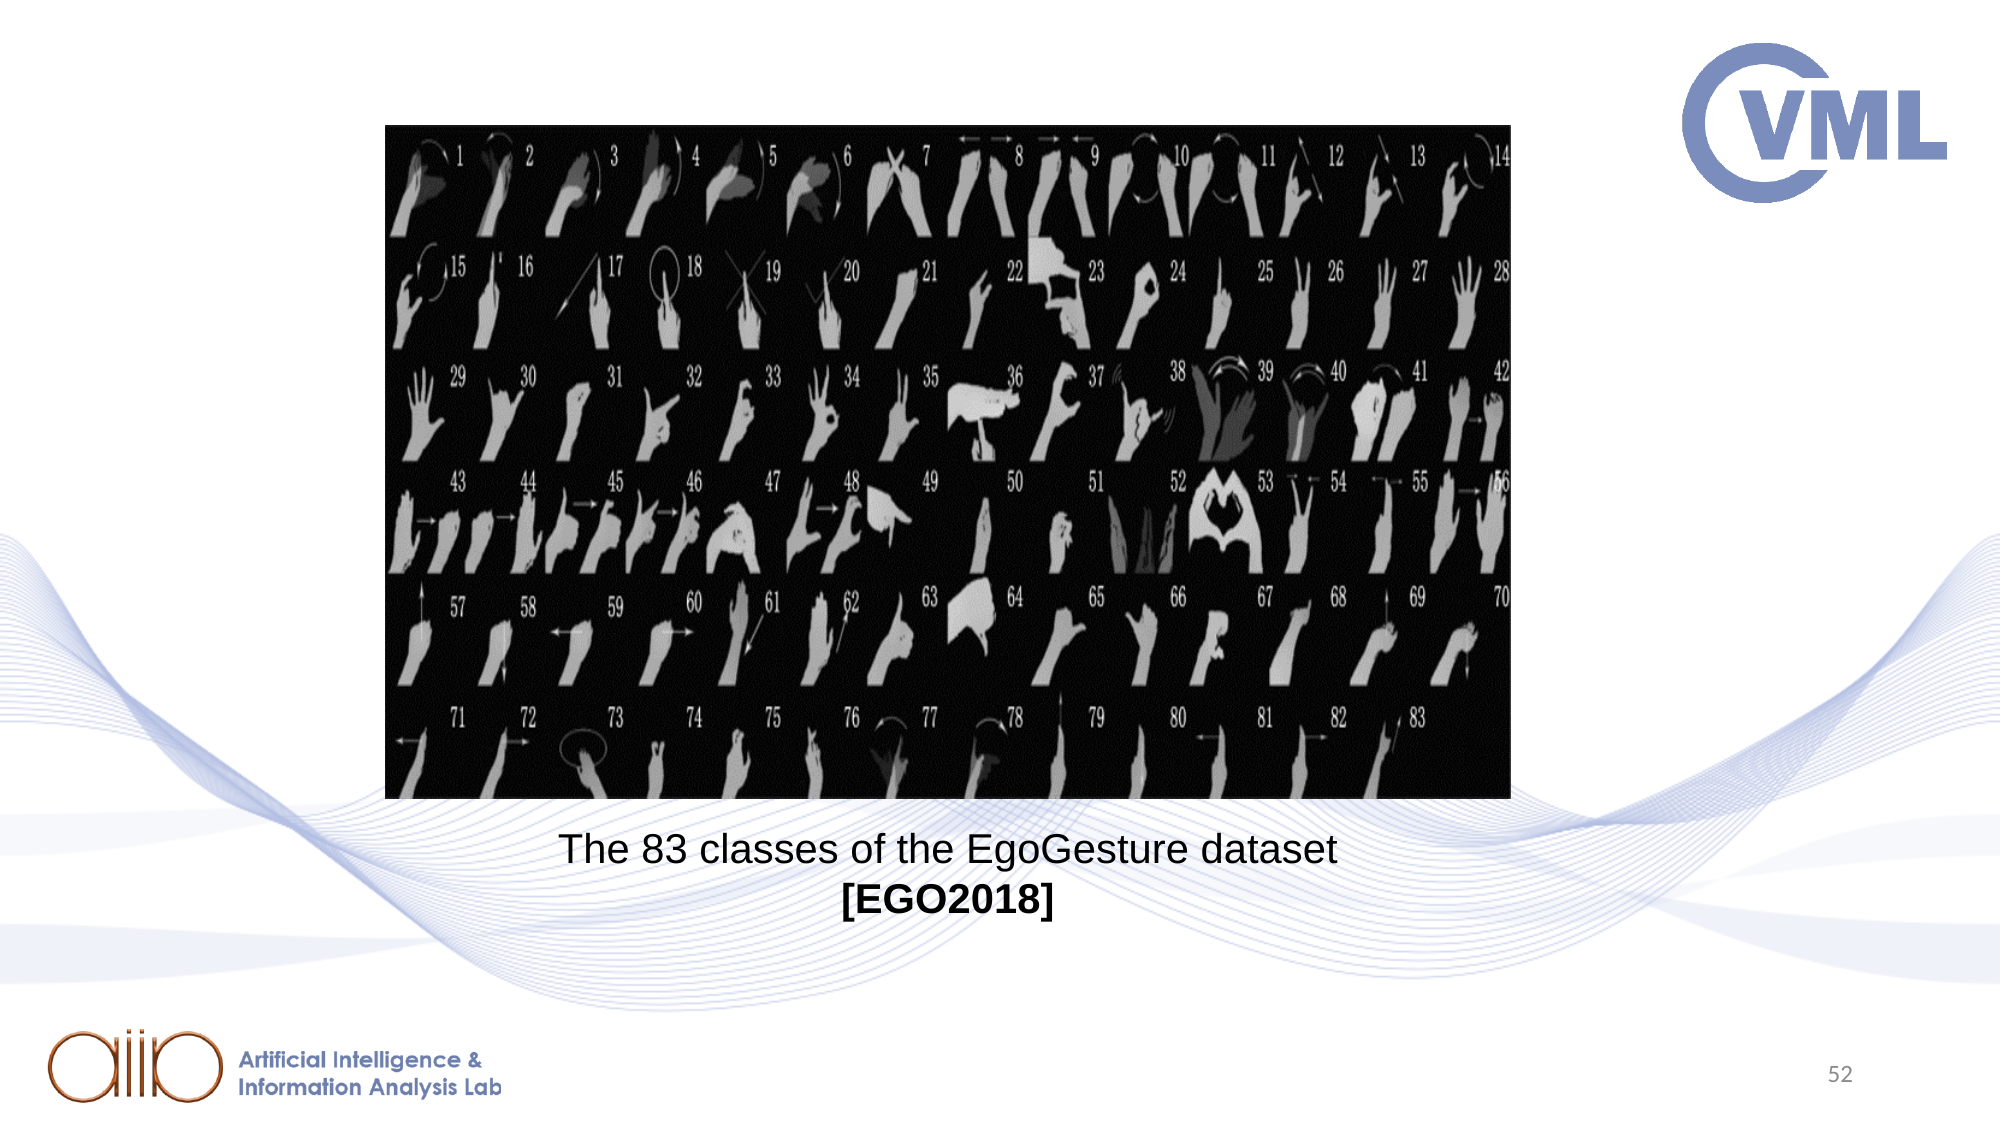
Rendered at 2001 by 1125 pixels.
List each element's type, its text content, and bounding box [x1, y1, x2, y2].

title The 83 classes of the EgoGesture dataset [EGO2018] [385, 806, 1511, 943]
picture [43, 1023, 501, 1106]
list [385, 125, 1511, 799]
slide_number 52 [1401, 1042, 1869, 1103]
picture [1647, 19, 1993, 226]
